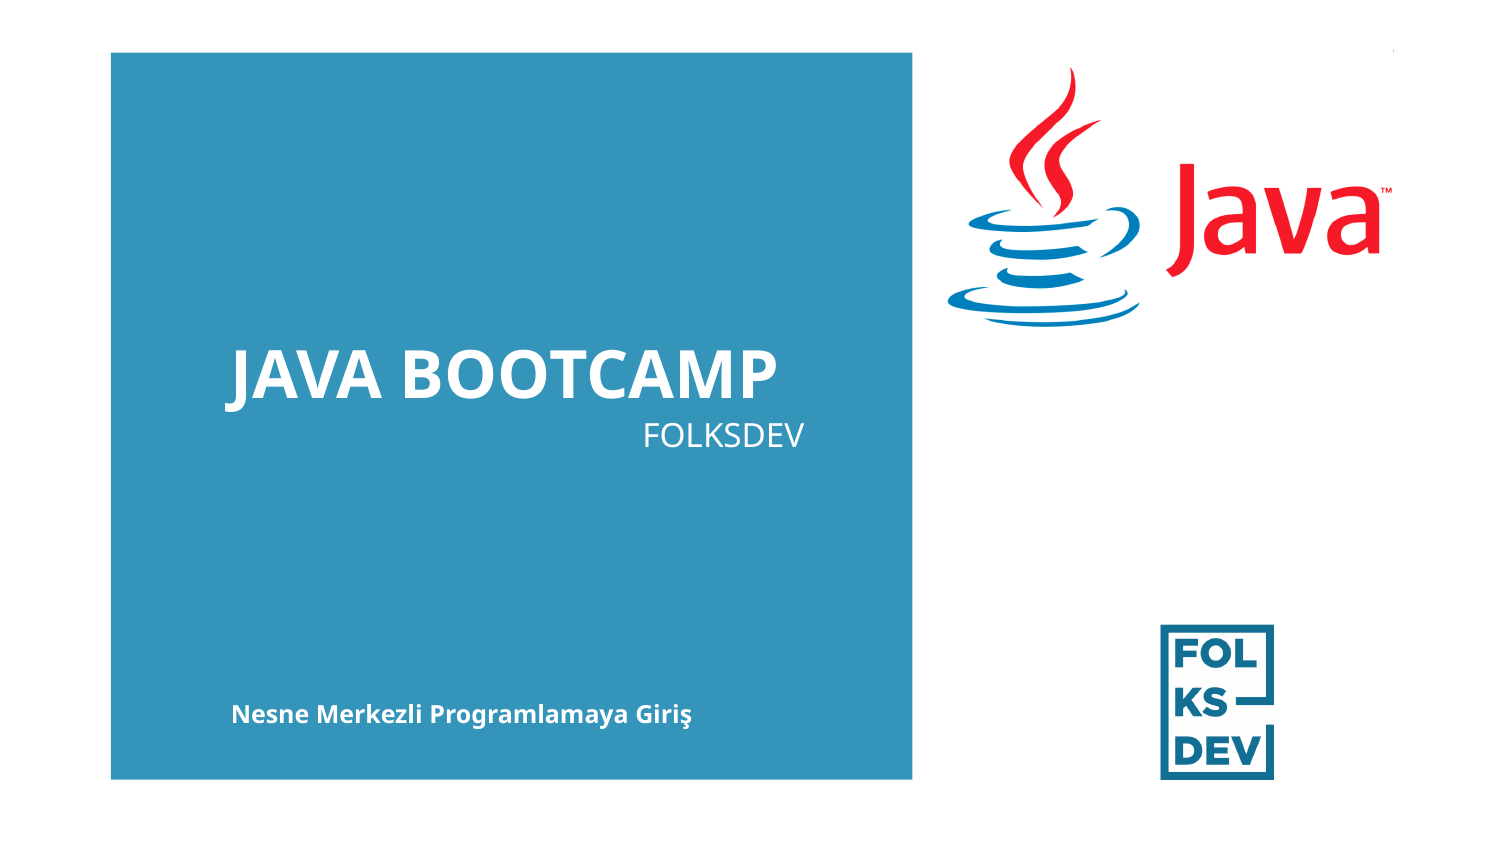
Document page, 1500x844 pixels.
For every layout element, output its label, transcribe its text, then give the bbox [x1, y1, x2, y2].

text_box Nesne Merkezli Programlamaya Giriş [215, 657, 873, 766]
picture [939, 49, 1394, 340]
text_box FOLKSDEV [627, 376, 1285, 485]
text_box JAVA BOOTCAMP [215, 324, 873, 419]
